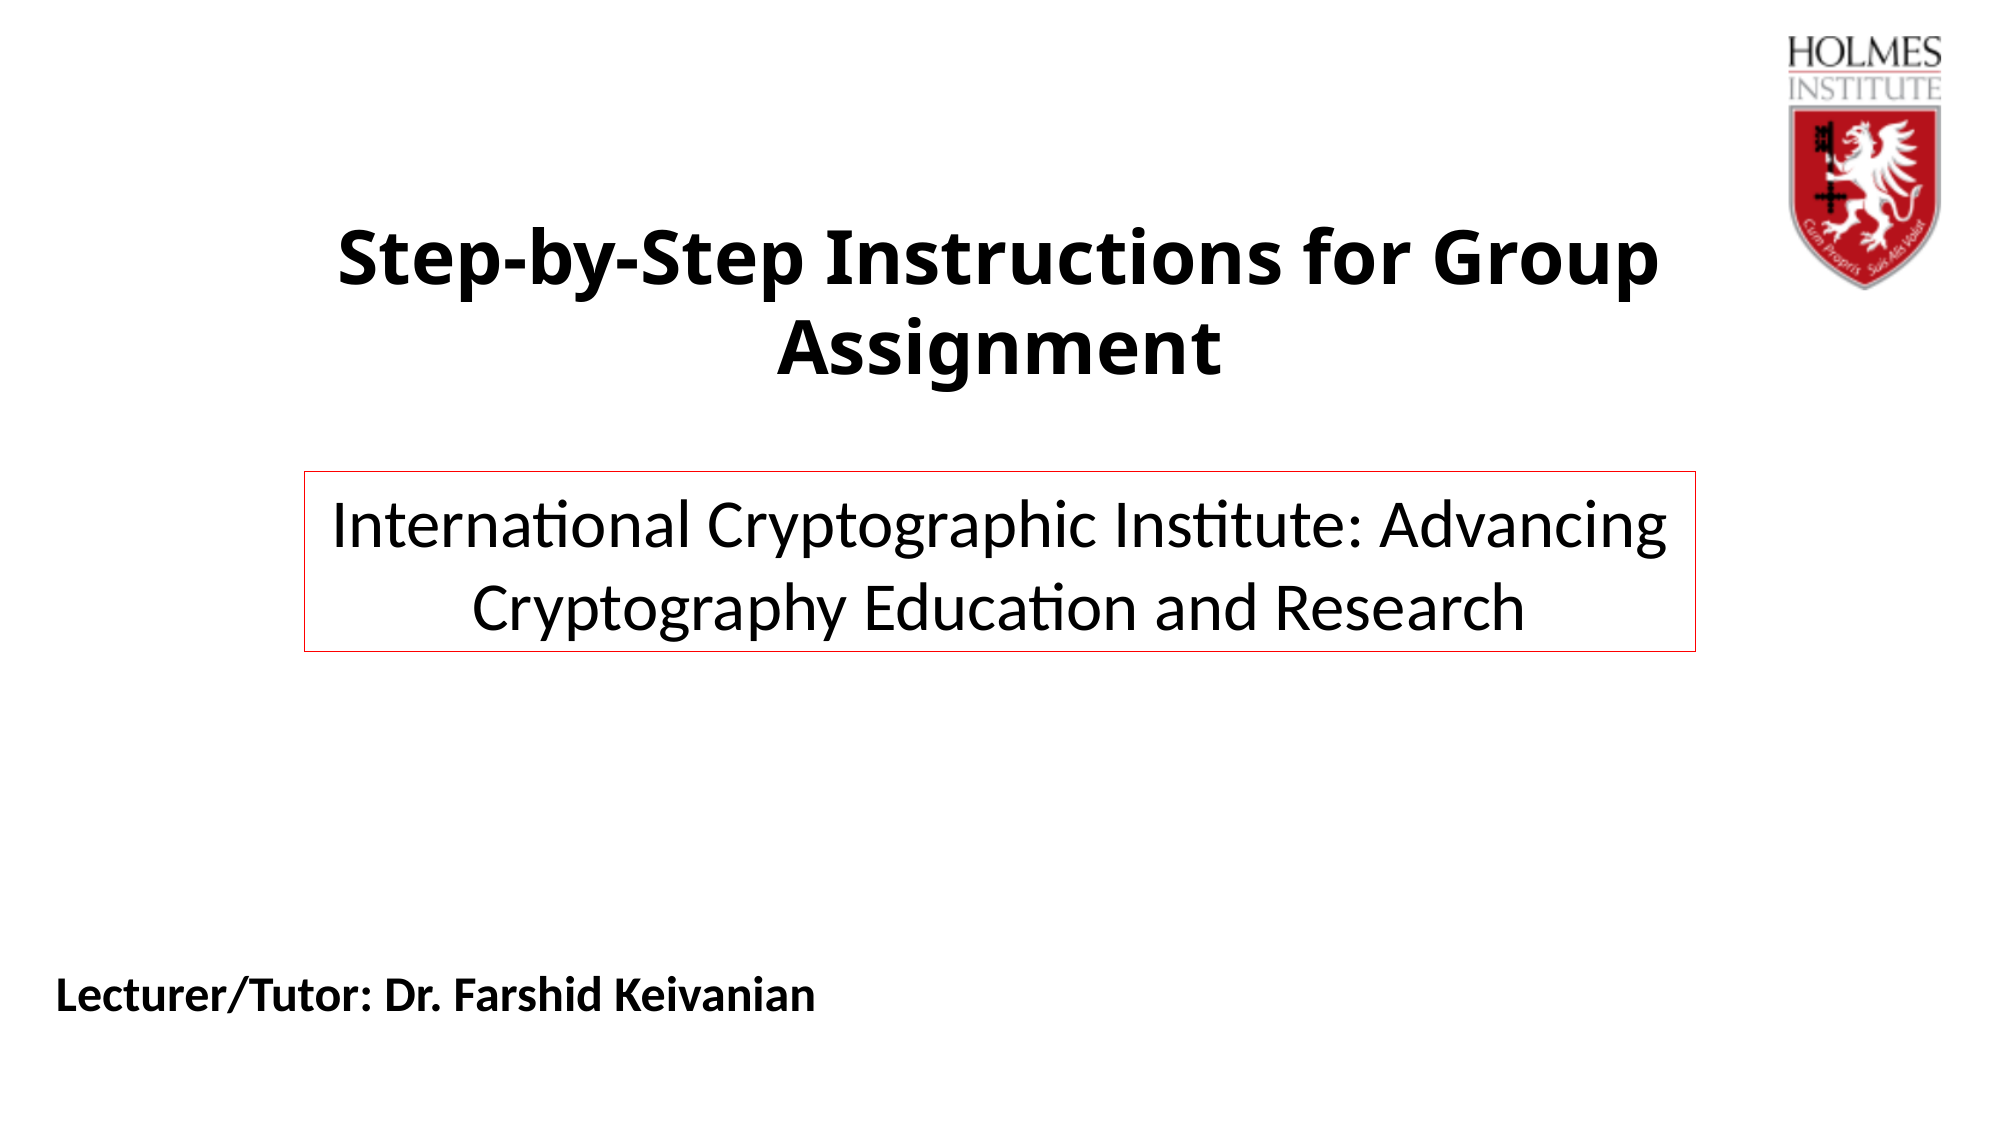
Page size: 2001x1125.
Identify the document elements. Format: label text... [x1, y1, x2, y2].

text_box International Cryptographic Institute: Advancing Cryptography Education and Research [304, 471, 1696, 652]
text_box Step-by-Step Instructions for Group Assignment [263, 202, 1737, 398]
text_box Lecturer/Tutor: Dr. Farshid Keivanian [41, 924, 2000, 1030]
picture [1682, 0, 2000, 313]
